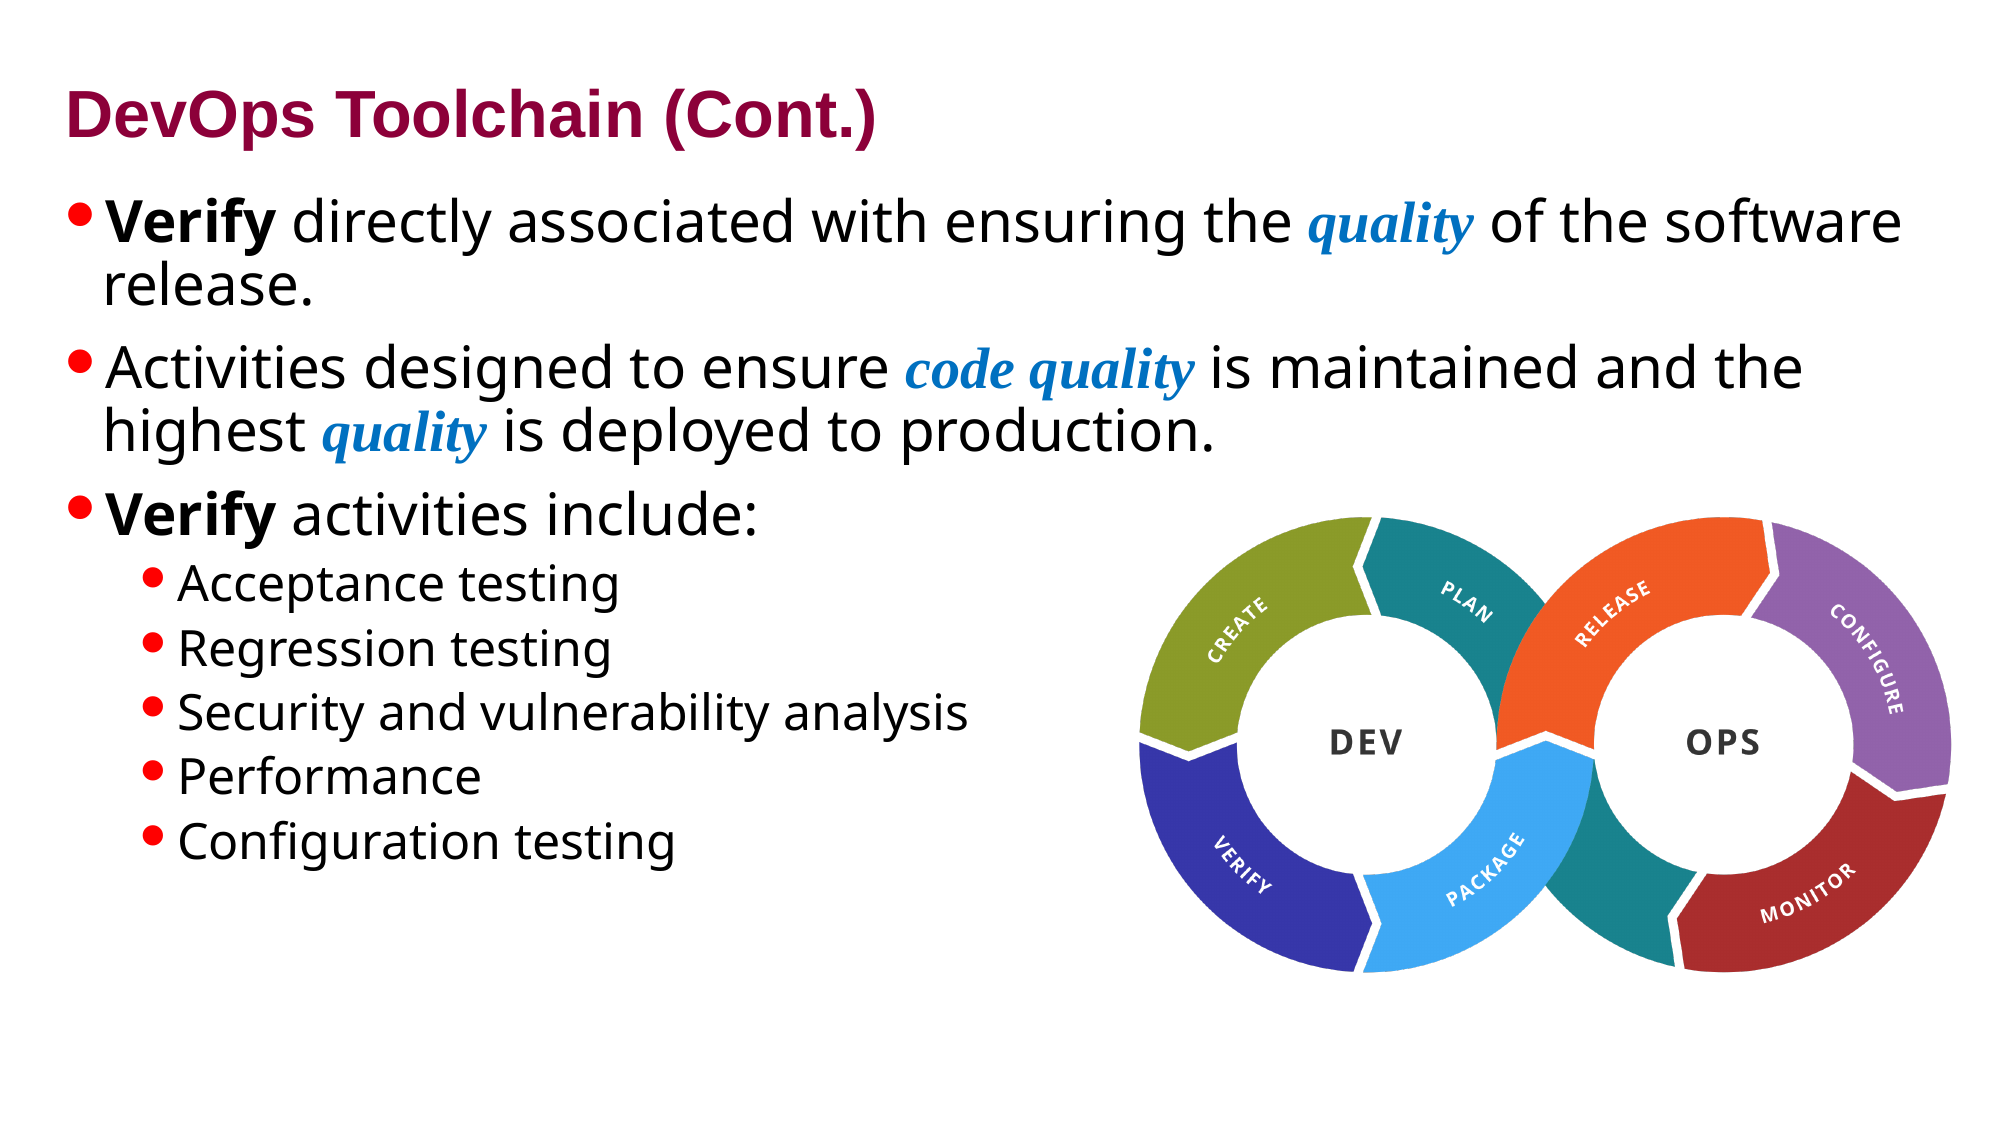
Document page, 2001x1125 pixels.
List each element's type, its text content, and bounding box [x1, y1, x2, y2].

text_box Verify directly associated with ensuring the quality of the software release. Activities designed to ensure code quality is maintained and the highest quality is deployed to production. Verify activities include: Acceptance testing Regression testing Security and vulnerability analysis Performance Configuration testing [50, 184, 1934, 271]
picture [1135, 512, 1955, 977]
title DevOps Toolchain (Cont.) [49, 37, 1934, 185]
